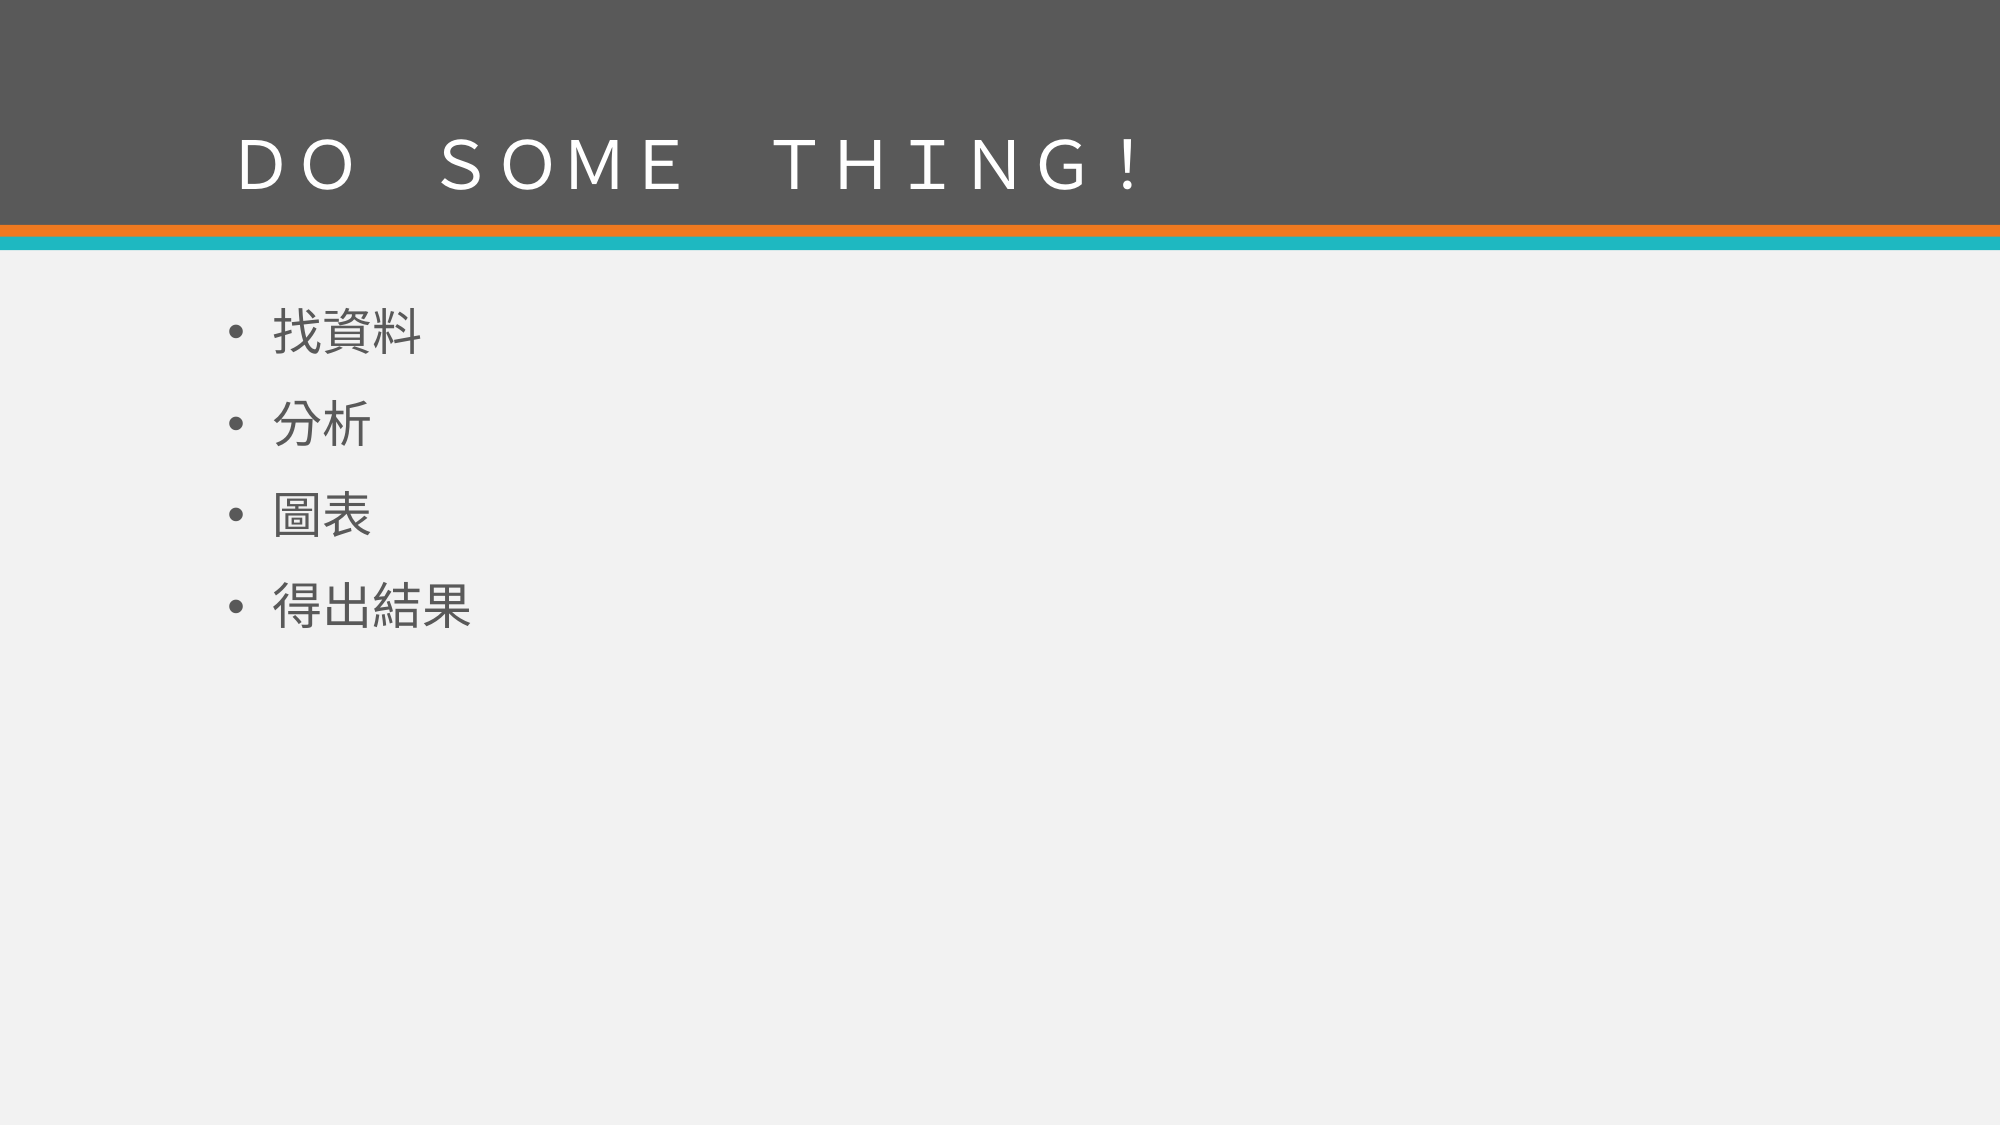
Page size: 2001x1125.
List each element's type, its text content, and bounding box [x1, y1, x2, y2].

title ＤＯ ＳＯＭＥ ＴＨＩＮＧ！ [212, 41, 1788, 212]
list 找資料 分析 圖表 得出結果 [212, 299, 1788, 1013]
